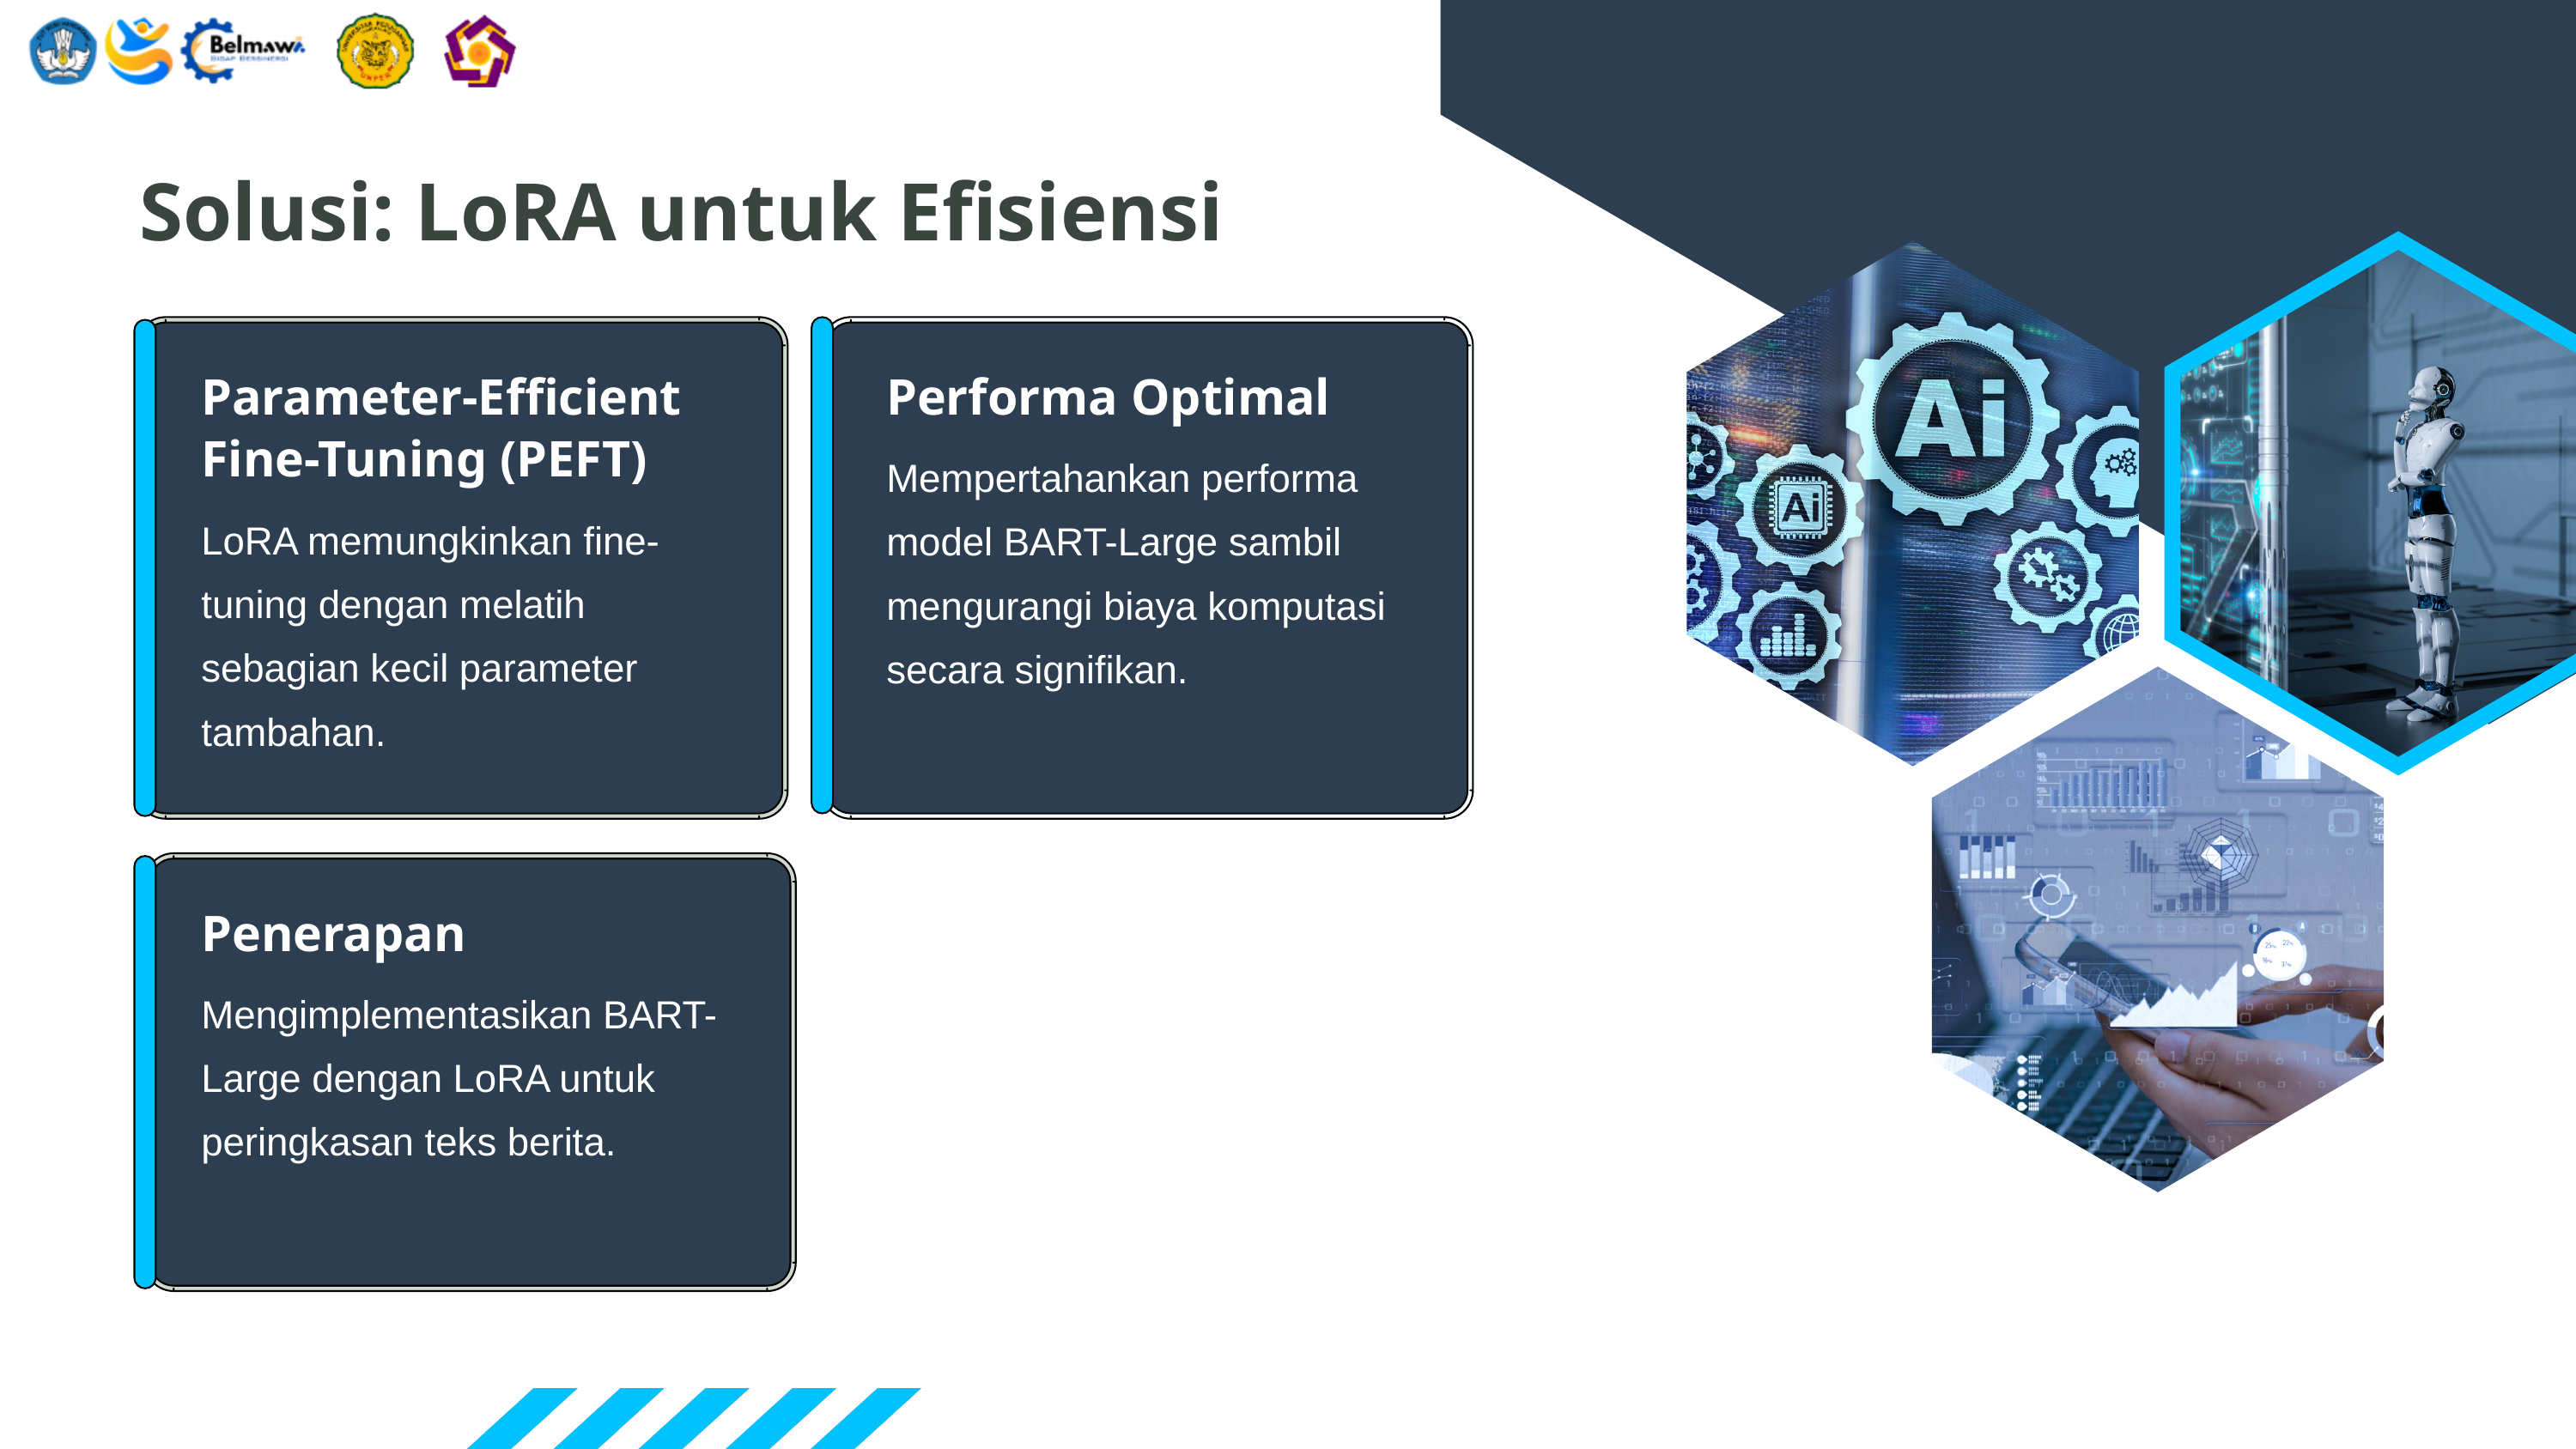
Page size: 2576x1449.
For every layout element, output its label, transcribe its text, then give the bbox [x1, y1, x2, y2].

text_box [137, 317, 788, 820]
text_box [134, 319, 156, 816]
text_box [811, 317, 834, 814]
text_box Solusi: LoRA untuk Efisiensi [139, 157, 1289, 258]
text_box [21, 0, 528, 100]
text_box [834, 317, 1473, 820]
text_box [2172, 239, 2576, 767]
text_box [134, 855, 156, 1289]
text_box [144, 852, 796, 1292]
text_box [1440, 0, 2576, 724]
text_box [453, 1388, 921, 1449]
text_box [1931, 666, 2385, 1193]
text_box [1686, 239, 2140, 767]
